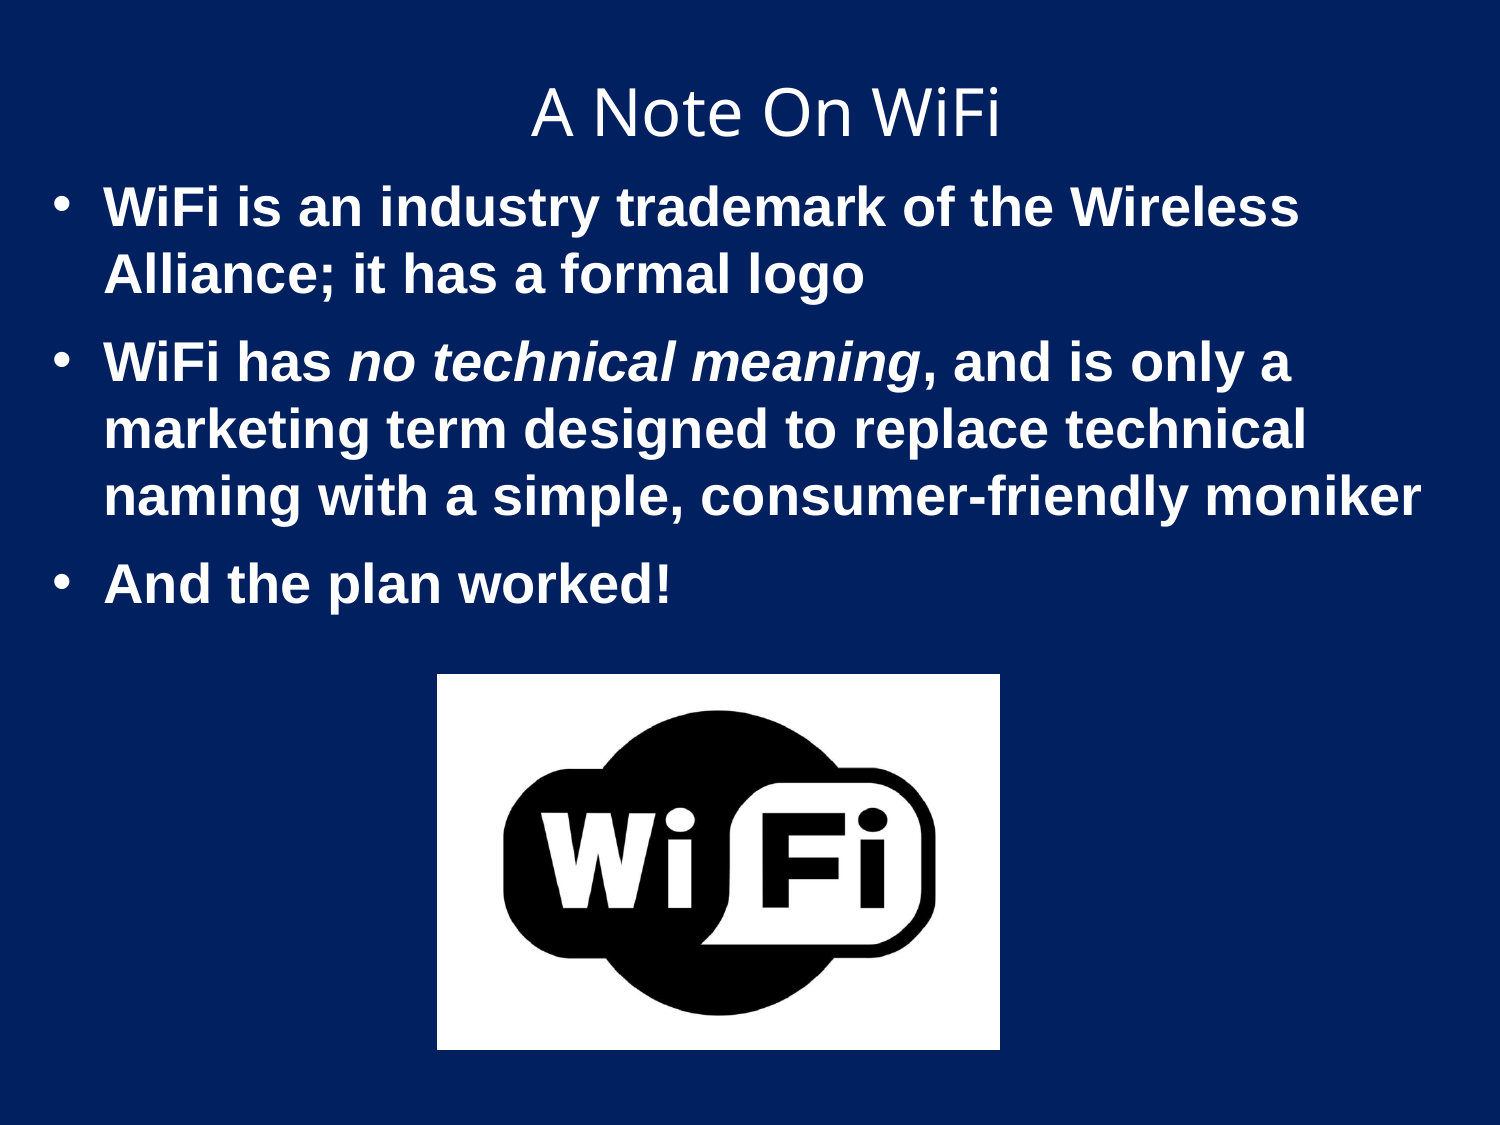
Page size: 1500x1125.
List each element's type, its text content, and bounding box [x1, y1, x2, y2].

title A Note On WiFi [75, 45, 1460, 175]
text_box WiFi is an industry trademark of the Wireless Alliance; it has a formal logo WiFi has no technical meaning, and is only a marketing term designed to replace technical naming with a simple, consumer-friendly moniker And the plan worked! [37, 162, 1450, 650]
picture [437, 674, 1001, 1051]
